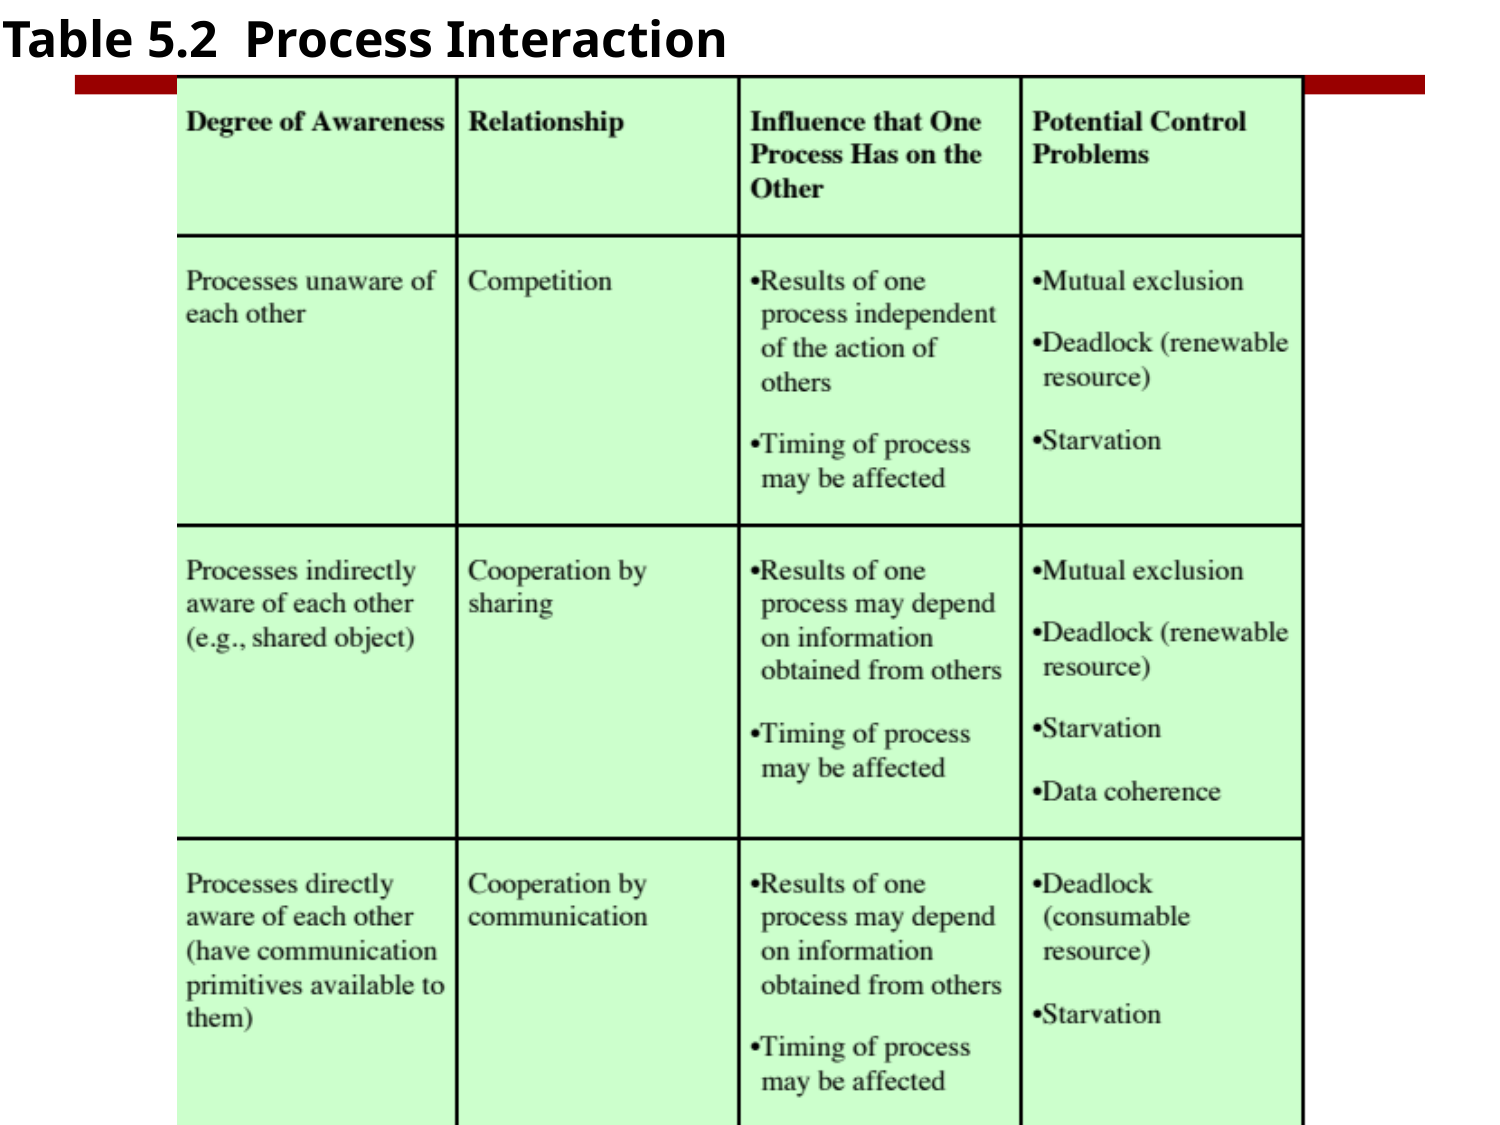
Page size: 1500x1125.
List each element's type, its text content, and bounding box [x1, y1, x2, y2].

text_box Table 5.2 Process Interaction [0, 0, 1481, 75]
picture [176, 74, 1324, 1125]
